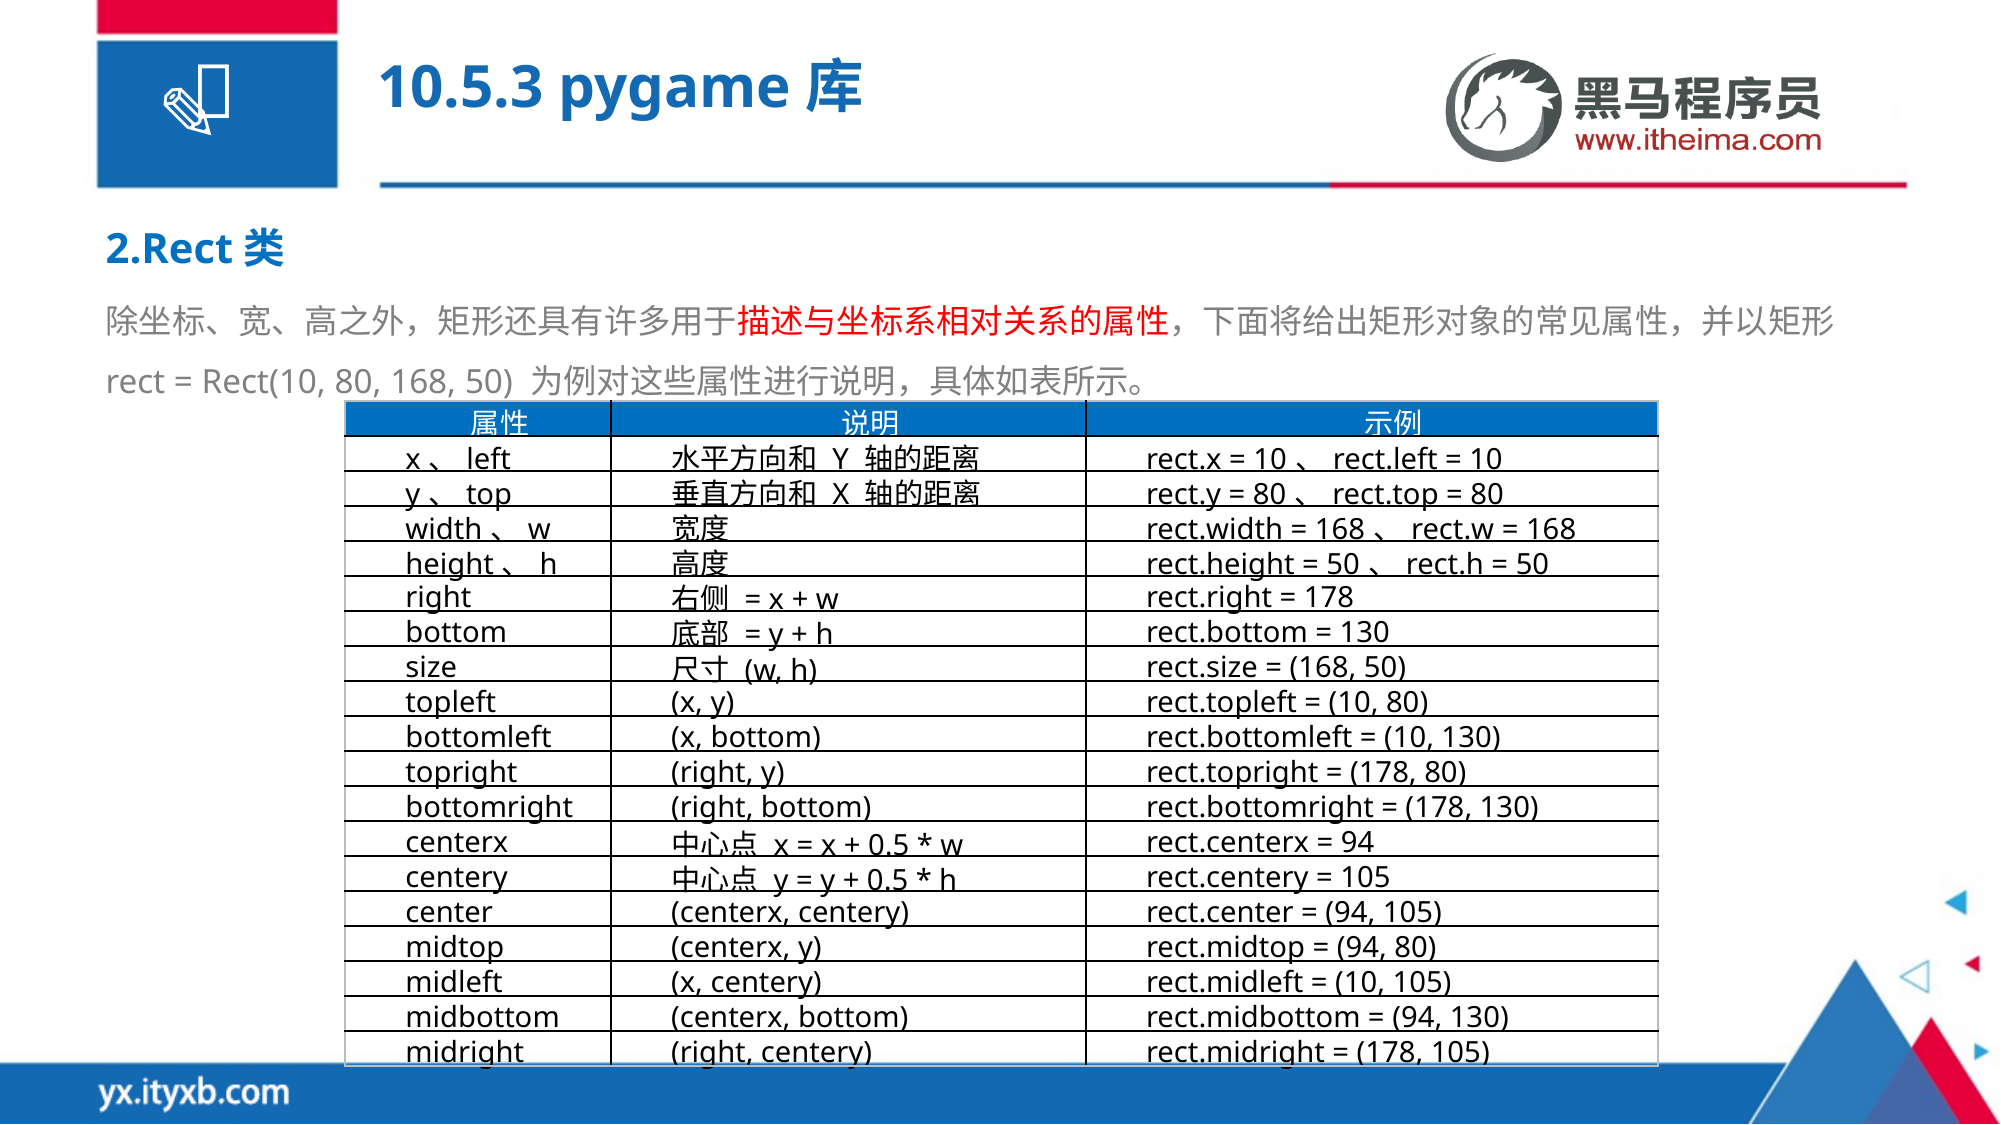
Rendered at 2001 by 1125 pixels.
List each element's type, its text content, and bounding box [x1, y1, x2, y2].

table_cell 右侧 = x + w [612, 577, 1085, 610]
table_cell rect.bottomleft = (10, 130) [1087, 717, 1657, 750]
table_cell centerx [346, 822, 610, 855]
table_cell rect.midtop = (94, 80) [1087, 927, 1657, 960]
table_cell (right, y) [612, 752, 1085, 785]
table_cell midleft [346, 962, 610, 995]
table_cell topright [346, 752, 610, 785]
table_cell (x, bottom) [612, 717, 1085, 750]
table_cell (x, y) [612, 682, 1085, 715]
table_cell rect.topright = (178, 80) [1087, 752, 1657, 785]
table_cell 高度 [612, 542, 1085, 575]
table_cell rect.center = (94, 105) [1087, 892, 1657, 925]
table_cell (right, bottom) [612, 787, 1085, 820]
table_cell 垂直方向和 X 轴的距离 [612, 472, 1085, 505]
text_box 除坐标、宽、高之外，矩形还具有许多用于描述与坐标系相对关系的属性，下面将给出矩形对象的常见属性，并以矩形 rect = Rect(10, 80, 168, 50) 为例对这些属性进行说明，具体如表所示。 [90, 273, 1872, 408]
table_cell rect.x = 10、rect.left = 10 [1087, 437, 1657, 470]
table_cell centery [346, 857, 610, 890]
table_cell rect.midbottom = (94, 130) [1087, 997, 1657, 1030]
table_cell width、w [346, 507, 610, 540]
table_cell size [346, 647, 610, 680]
picture [0, 0, 2000, 1124]
table_cell rect.bottomright = (178, 130) [1087, 787, 1657, 820]
table_cell 中心点 x = x + 0.5 * w [612, 822, 1085, 855]
table_header 说明 [612, 402, 1085, 435]
table_cell rect.y = 80、rect.top = 80 [1087, 472, 1657, 505]
table_cell rect.topleft = (10, 80) [1087, 682, 1657, 715]
table_cell midright [346, 1032, 610, 1065]
table_cell right [346, 577, 610, 610]
table_cell rect.bottom = 130 [1087, 612, 1657, 645]
table_cell 中心点 y = y + 0.5 * h [612, 857, 1085, 890]
table_cell 宽度 [612, 507, 1085, 540]
table_cell rect.right = 178 [1087, 577, 1657, 610]
table_cell bottomleft [346, 717, 610, 750]
table_cell x、left [346, 437, 610, 470]
title 10.5.3 pygame库 [362, 25, 1394, 153]
table_cell rect.midleft = (10, 105) [1087, 962, 1657, 995]
table_cell rect.width = 168、rect.w = 168 [1087, 507, 1657, 540]
table_cell height、h [346, 542, 610, 575]
table_cell 底部 = y + h [612, 612, 1085, 645]
table_cell (right, centery) [612, 1032, 1085, 1065]
table_cell midbottom [346, 997, 610, 1030]
table_cell rect.centery = 105 [1087, 857, 1657, 890]
table_cell midtop [346, 927, 610, 960]
table_cell center [346, 892, 610, 925]
table_cell (x, centery) [612, 962, 1085, 995]
table_cell rect.size = (168, 50) [1087, 647, 1657, 680]
table_cell (centerx, centery) [612, 892, 1085, 925]
table_cell topleft [346, 682, 610, 715]
table_cell bottomright [346, 787, 610, 820]
table_cell (centerx, bottom) [612, 997, 1085, 1030]
table_cell 尺寸 (w, h) [612, 647, 1085, 680]
table_cell rect.midright = (178, 105) [1087, 1032, 1657, 1065]
table_cell y、top [346, 472, 610, 505]
table_header 属性 [346, 402, 610, 435]
table_cell bottom [346, 612, 610, 645]
text_box 2.Rect类 [90, 189, 1023, 273]
table_header 示例 [1087, 402, 1657, 435]
table_cell (centerx, y) [612, 927, 1085, 960]
table_cell rect.centerx = 94 [1087, 822, 1657, 855]
table_cell rect.height = 50、rect.h = 50 [1087, 542, 1657, 575]
table_cell 水平方向和 Y 轴的距离 [612, 437, 1085, 470]
